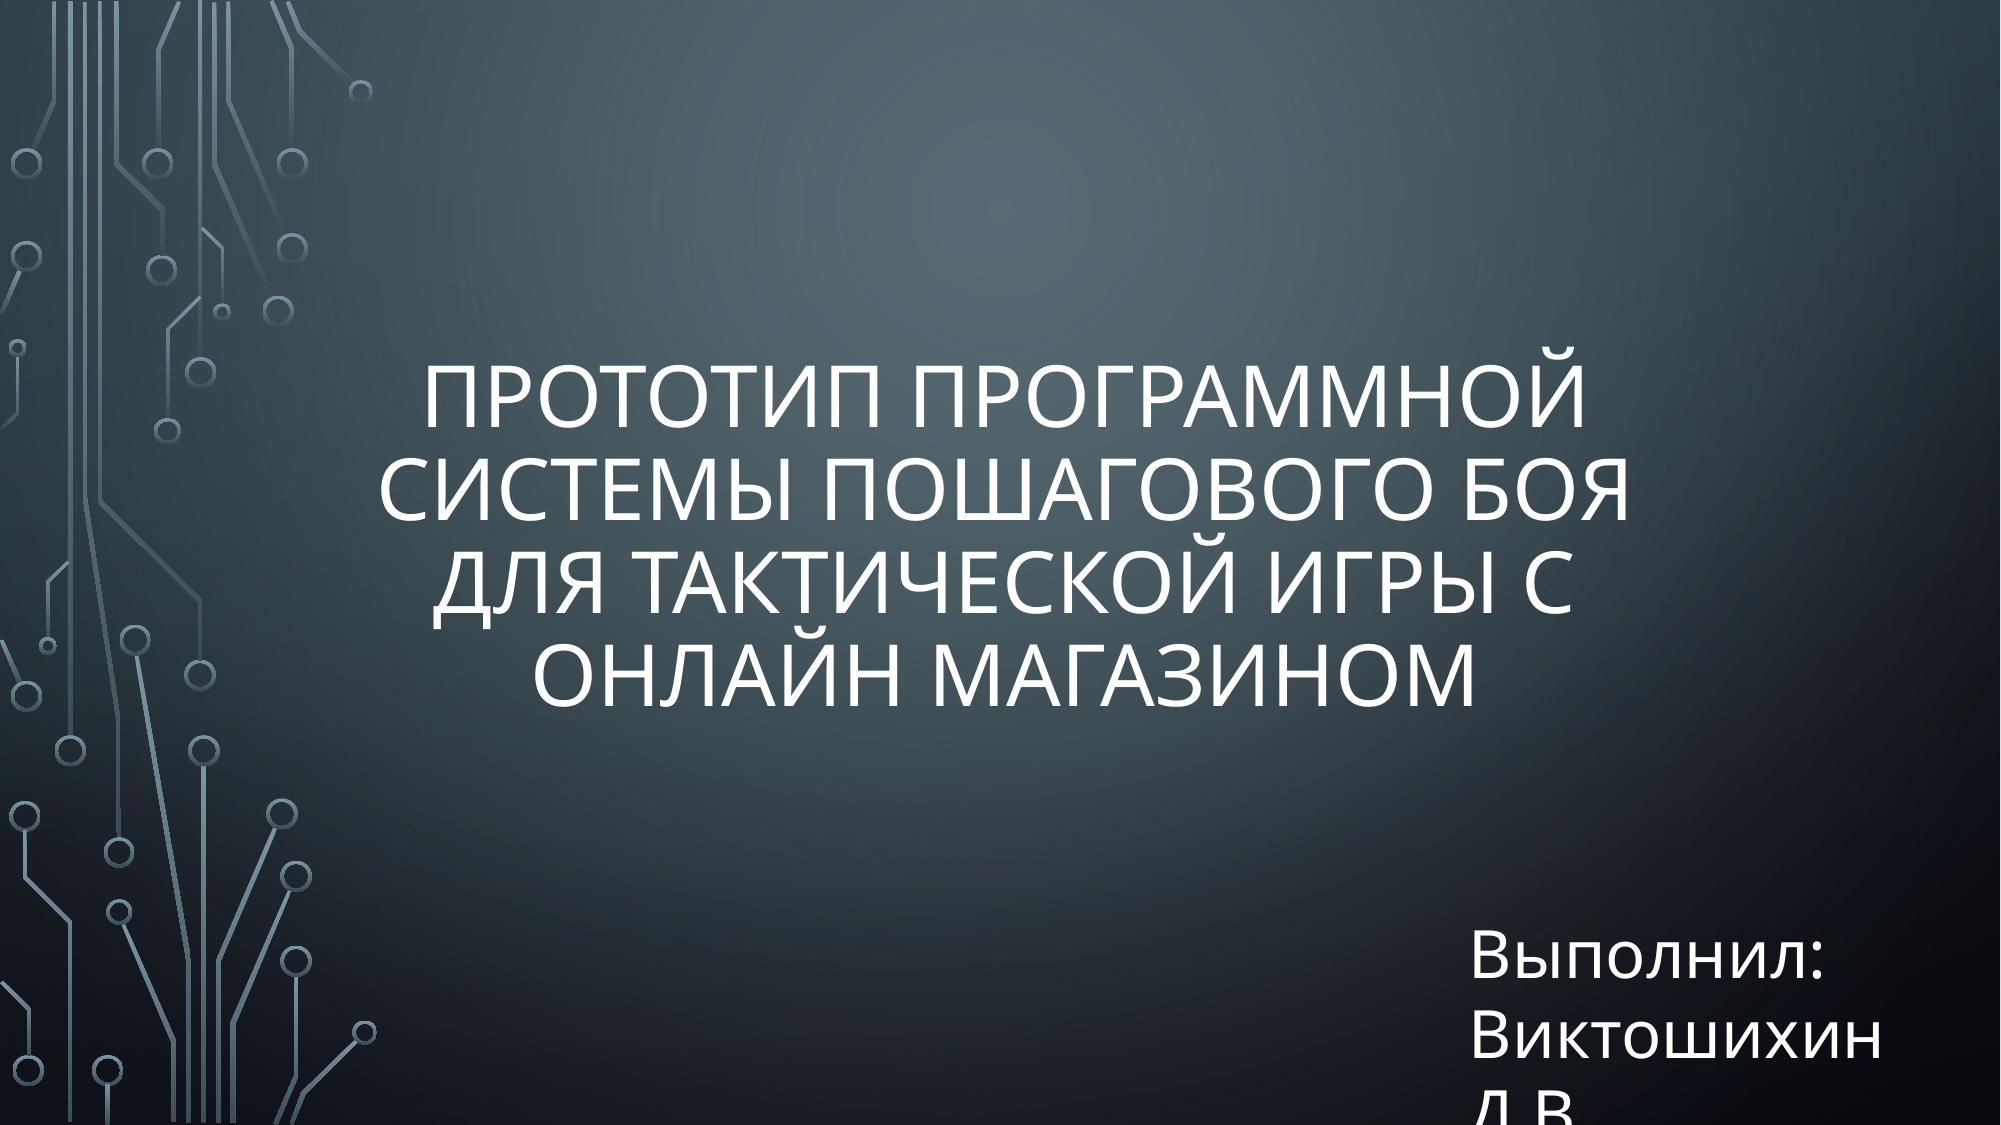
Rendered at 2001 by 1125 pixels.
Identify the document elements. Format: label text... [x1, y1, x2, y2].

title Прототип программной системы пошагового боя для тактической игры с онлайн магазином [284, 340, 1728, 733]
text_box Выполнил: Виктошихин Д.В. [1454, 904, 2000, 1125]
